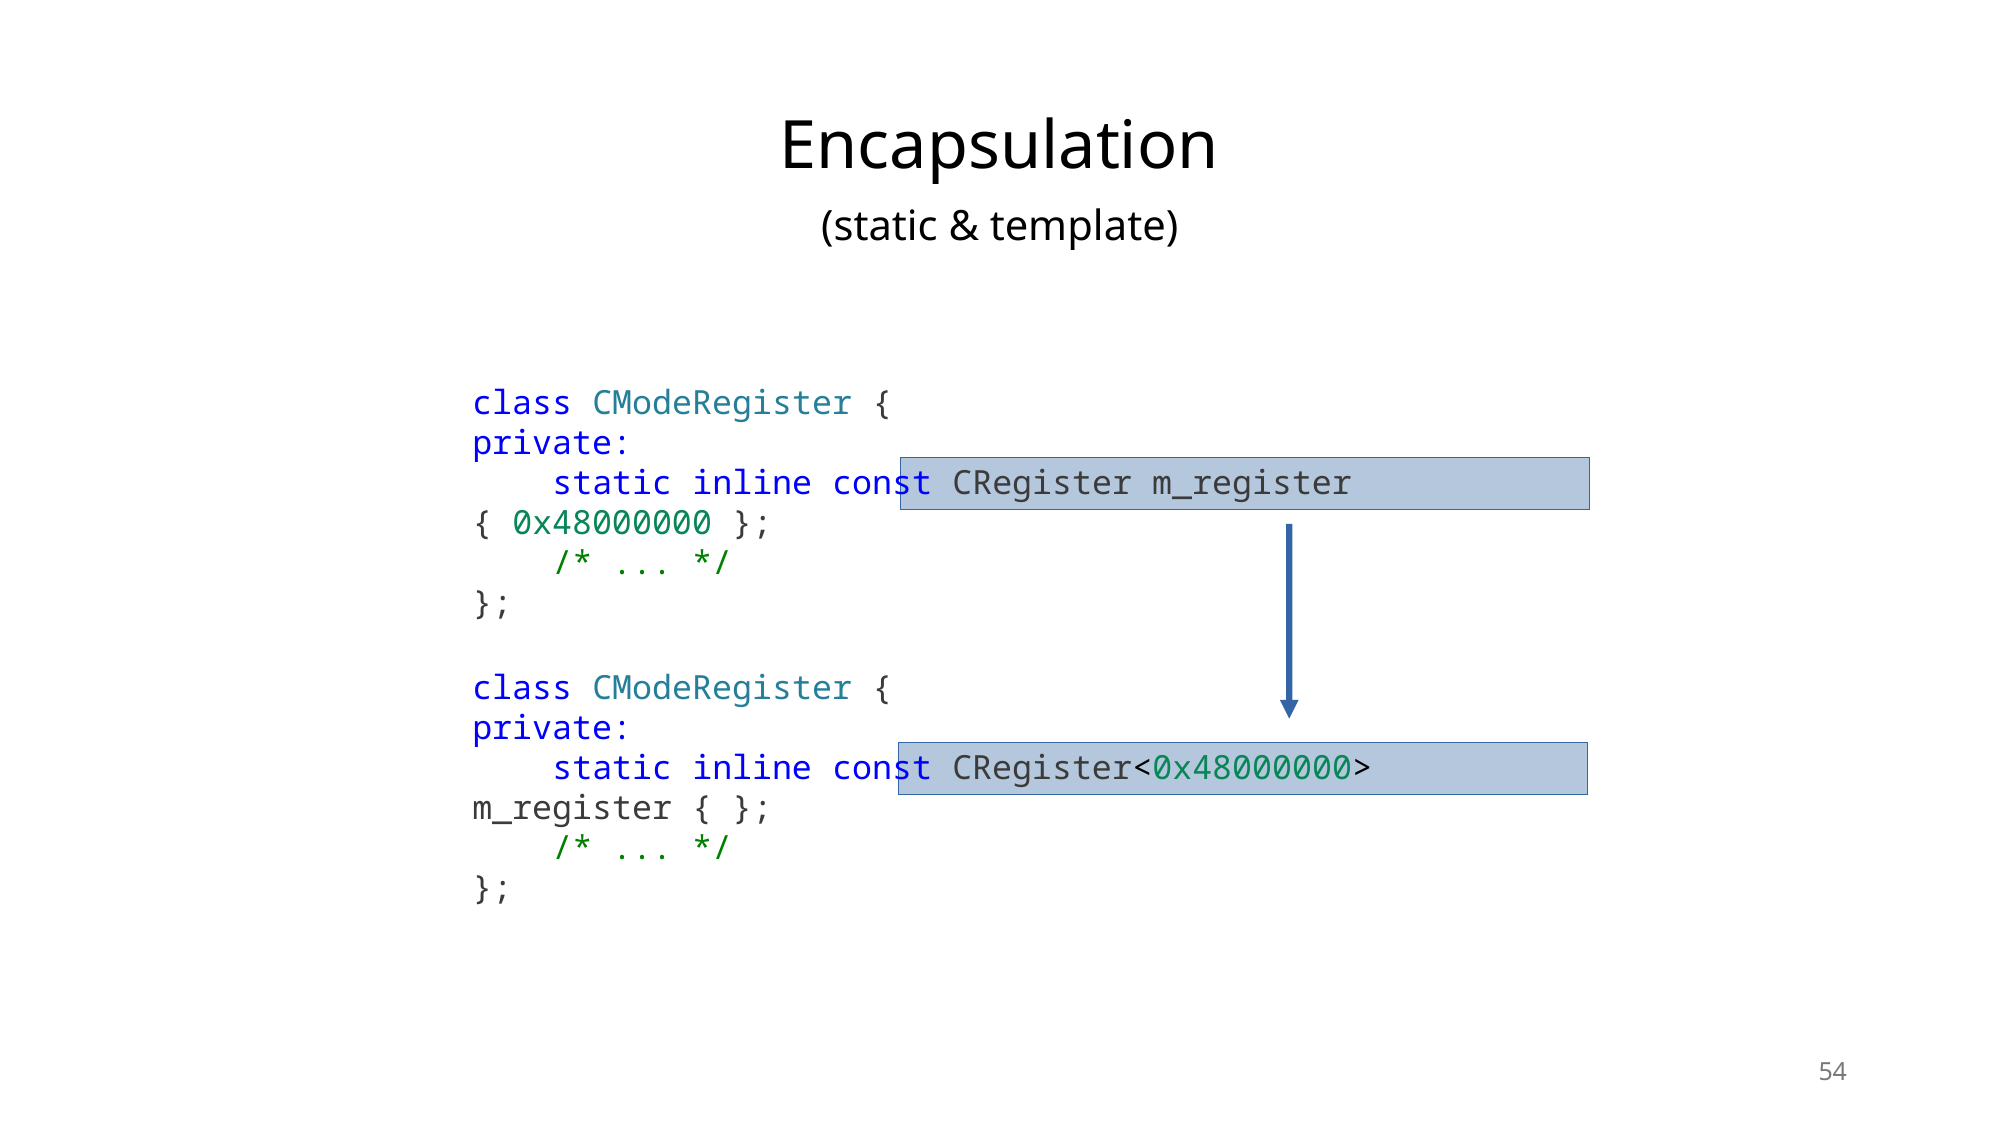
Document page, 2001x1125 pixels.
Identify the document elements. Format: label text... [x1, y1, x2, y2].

text_box class CModeRegister { private: static inline const CRegister<0x48000000> m_register { }; /* ... */ }; [457, 658, 1600, 840]
text_box [1582, 457, 1590, 510]
slide_number 54 [1412, 1042, 1862, 1102]
text_box class CModeRegister { private: static inline const CRegister m_register { 0x48000000 }; /* ... */ }; [457, 373, 1582, 555]
text_box [1283, 523, 1296, 719]
text_box Encapsulation (static & template) [317, 103, 1683, 270]
